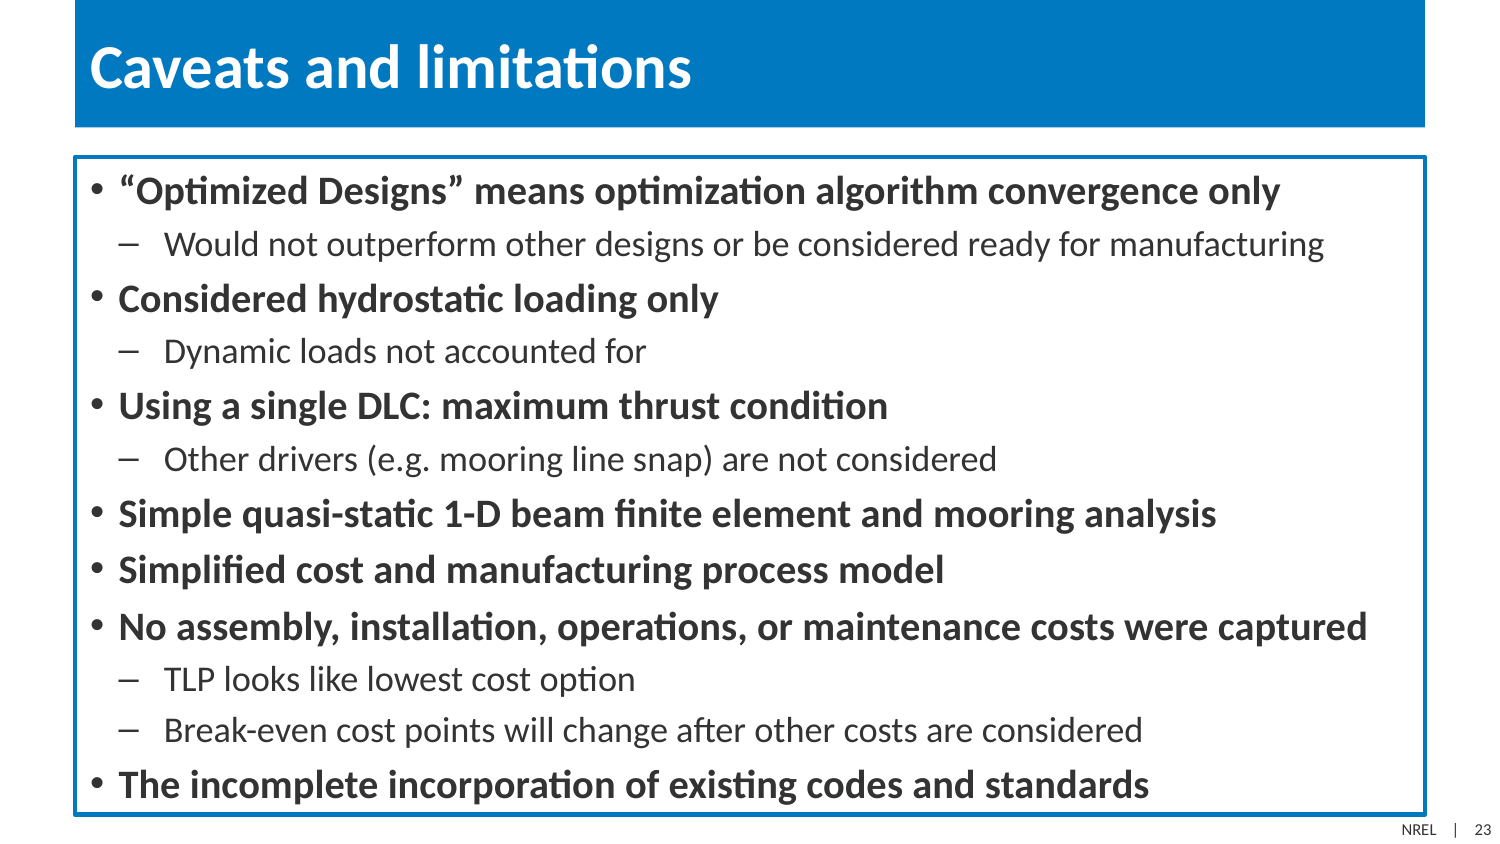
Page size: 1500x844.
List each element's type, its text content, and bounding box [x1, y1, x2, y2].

title Caveats and limitations [75, 0, 1425, 128]
list “Optimized Designs” means optimization algorithm convergence only Would not outperform other designs or be considered ready for manufacturing Considered hydrostatic loading only Dynamic loads not accounted for Using a single DLC: maximum thrust condition Other drivers (e.g. mooring line snap) are not considered Simple quasi-static 1-D beam finite element and mooring analysis Simplified cost and manufacturing process model No assembly, installation, operations, or maintenance costs were captured TLP looks like lowest cost option Break-even cost points will change after other costs are considered The incomplete incorporation of existing codes and standards [73, 155, 1427, 817]
